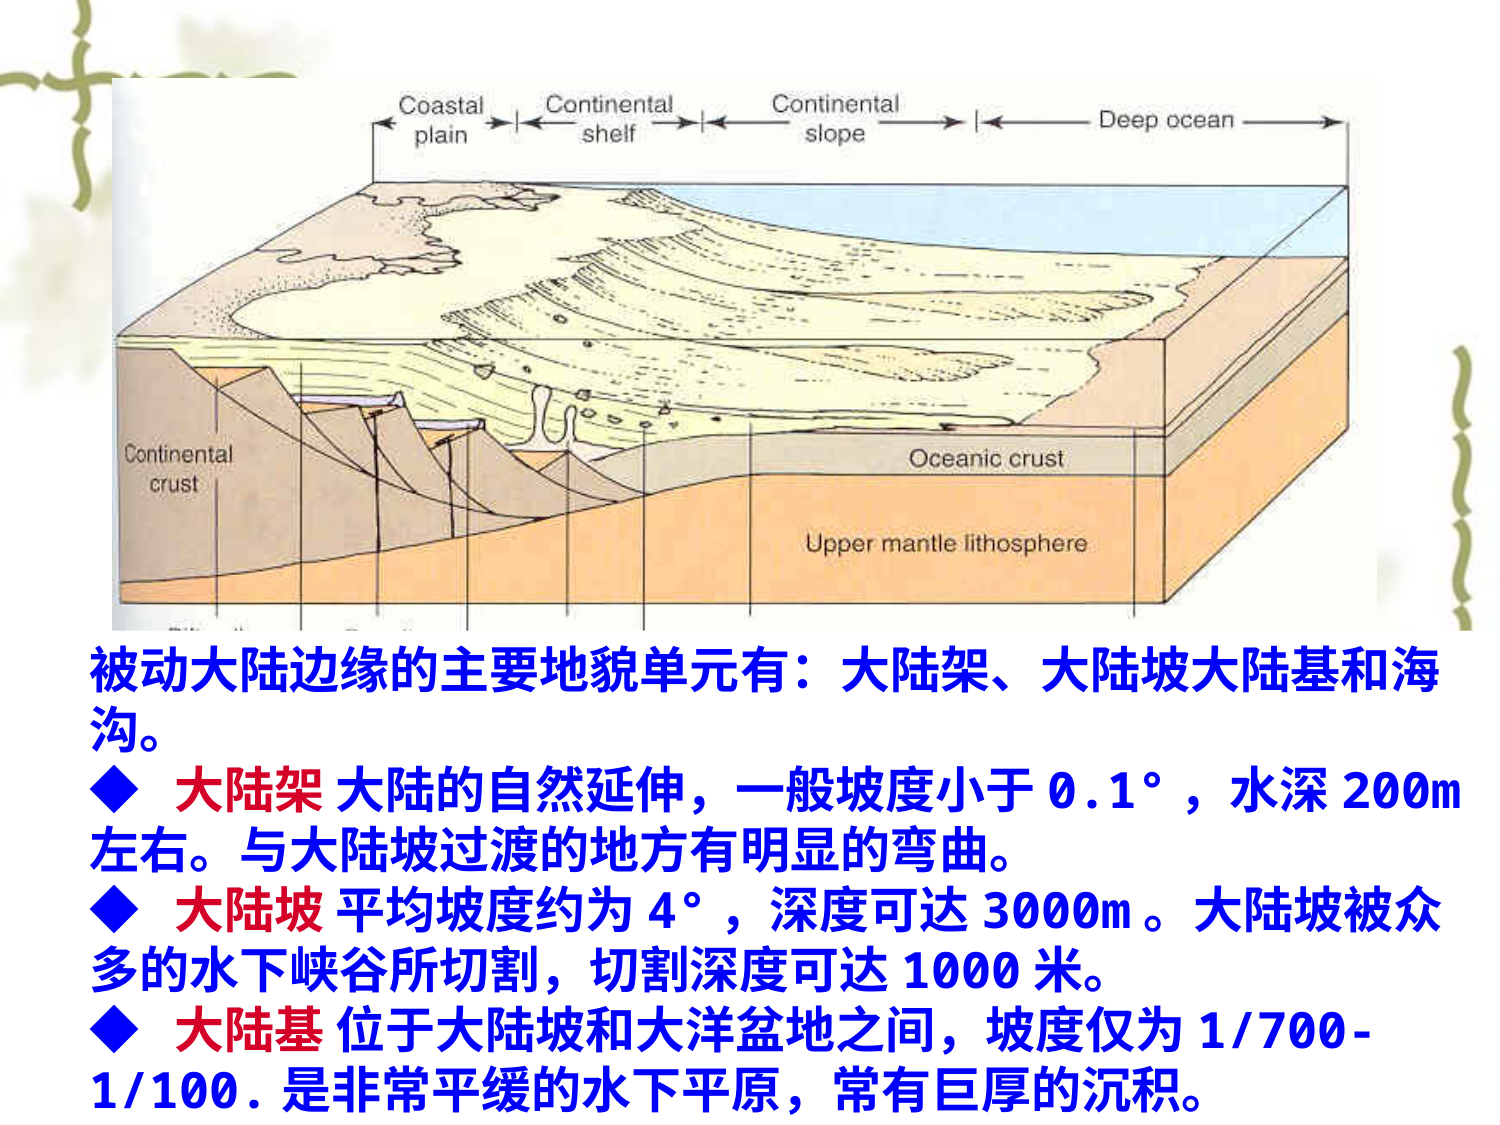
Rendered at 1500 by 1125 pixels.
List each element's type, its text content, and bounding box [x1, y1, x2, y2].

text_box 被动大陆边缘的主要地貌单元有：大陆架、大陆坡大陆基和海沟。 ◆ 大陆架 大陆的自然延伸，一般坡度小于0.1°，水深200m左右。与大陆坡过渡的地方有明显的弯曲。 ◆ 大陆坡 平均坡度约为4°，深度可达3000m。大陆坡被众多的水下峡谷所切割，切割深度可达1000米。 ◆ 大陆基 位于大陆坡和大洋盆地之间，坡度仅为1/700-1/100.是非常平缓的水下平原，常有巨厚的沉积。 [0, 630, 1500, 1125]
picture [0, 0, 1500, 1062]
